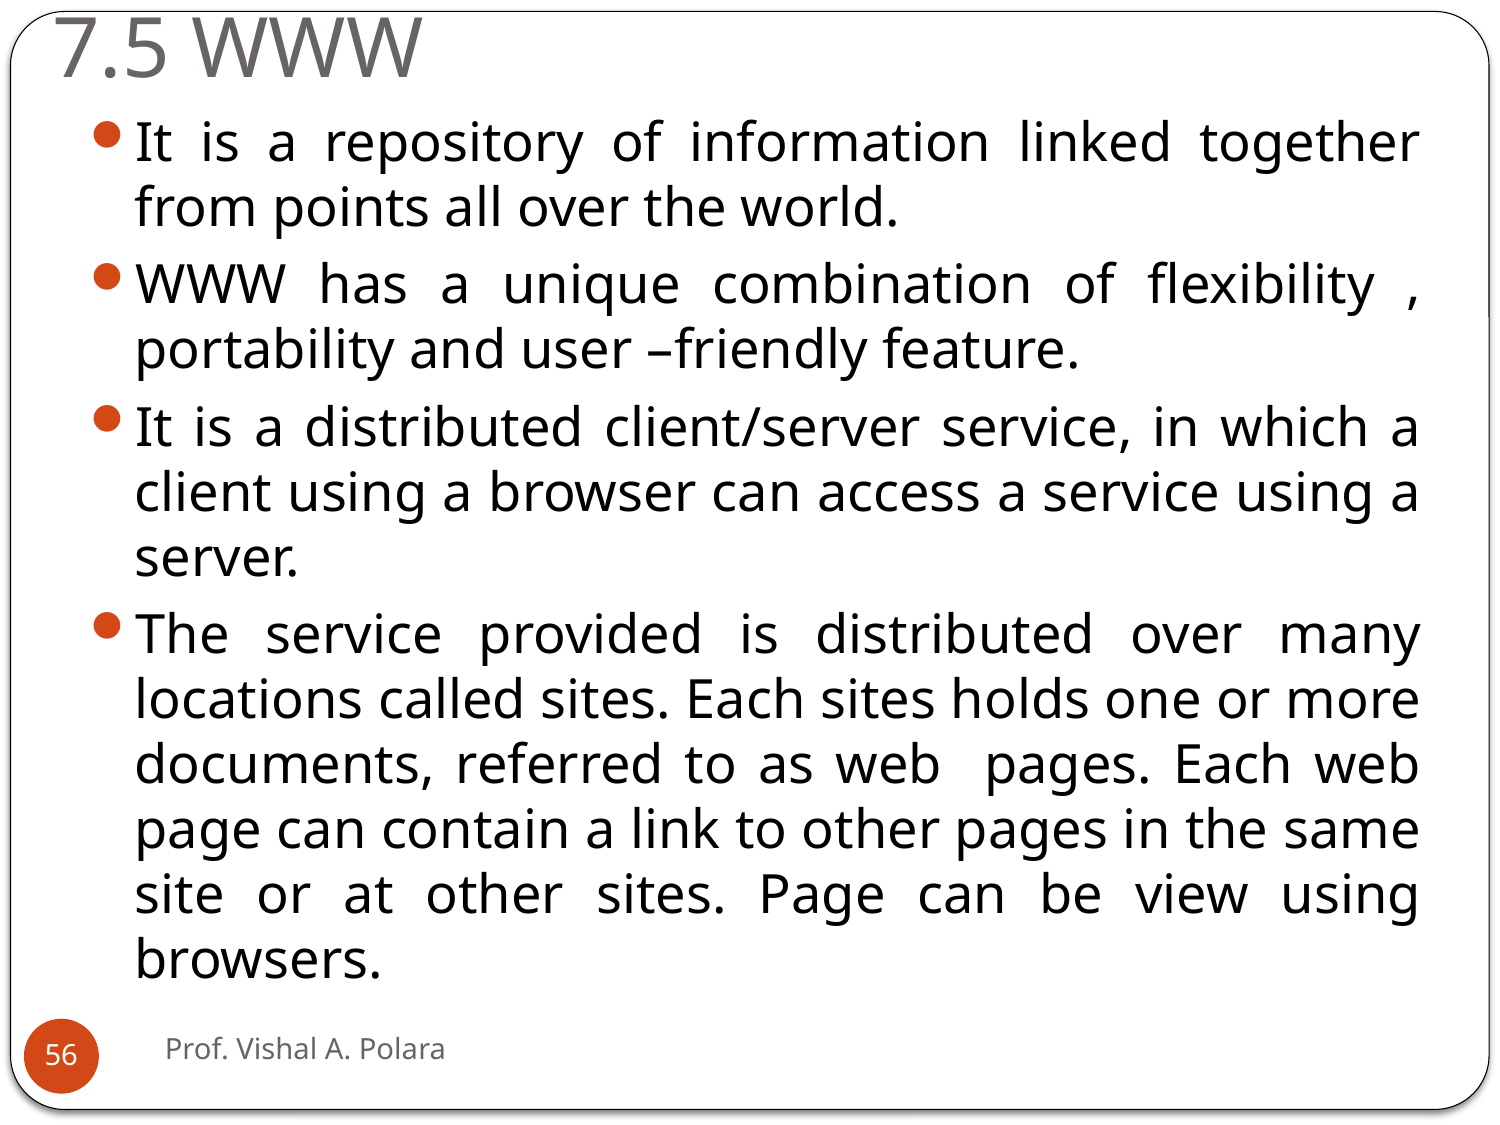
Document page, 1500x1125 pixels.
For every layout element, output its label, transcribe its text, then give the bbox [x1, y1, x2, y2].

slide_number 56 [23, 1018, 99, 1094]
list It is a repository of information linked together from points all over the world. WWW has a unique combination of flexibility , portability and user –friendly feature. It is a distributed client/server service, in which a client using a browser can access a service using a server. The service provided is distributed over many locations called sites. Each sites holds one or more documents, referred to as web pages. Each web page can contain a link to other pages in the same site or at other sites. Page can be view using browsers. [75, 99, 1438, 1038]
text_box 7.5 WWW [37, 0, 1268, 109]
footer Prof. Vishal A. Polara [150, 1038, 800, 1088]
